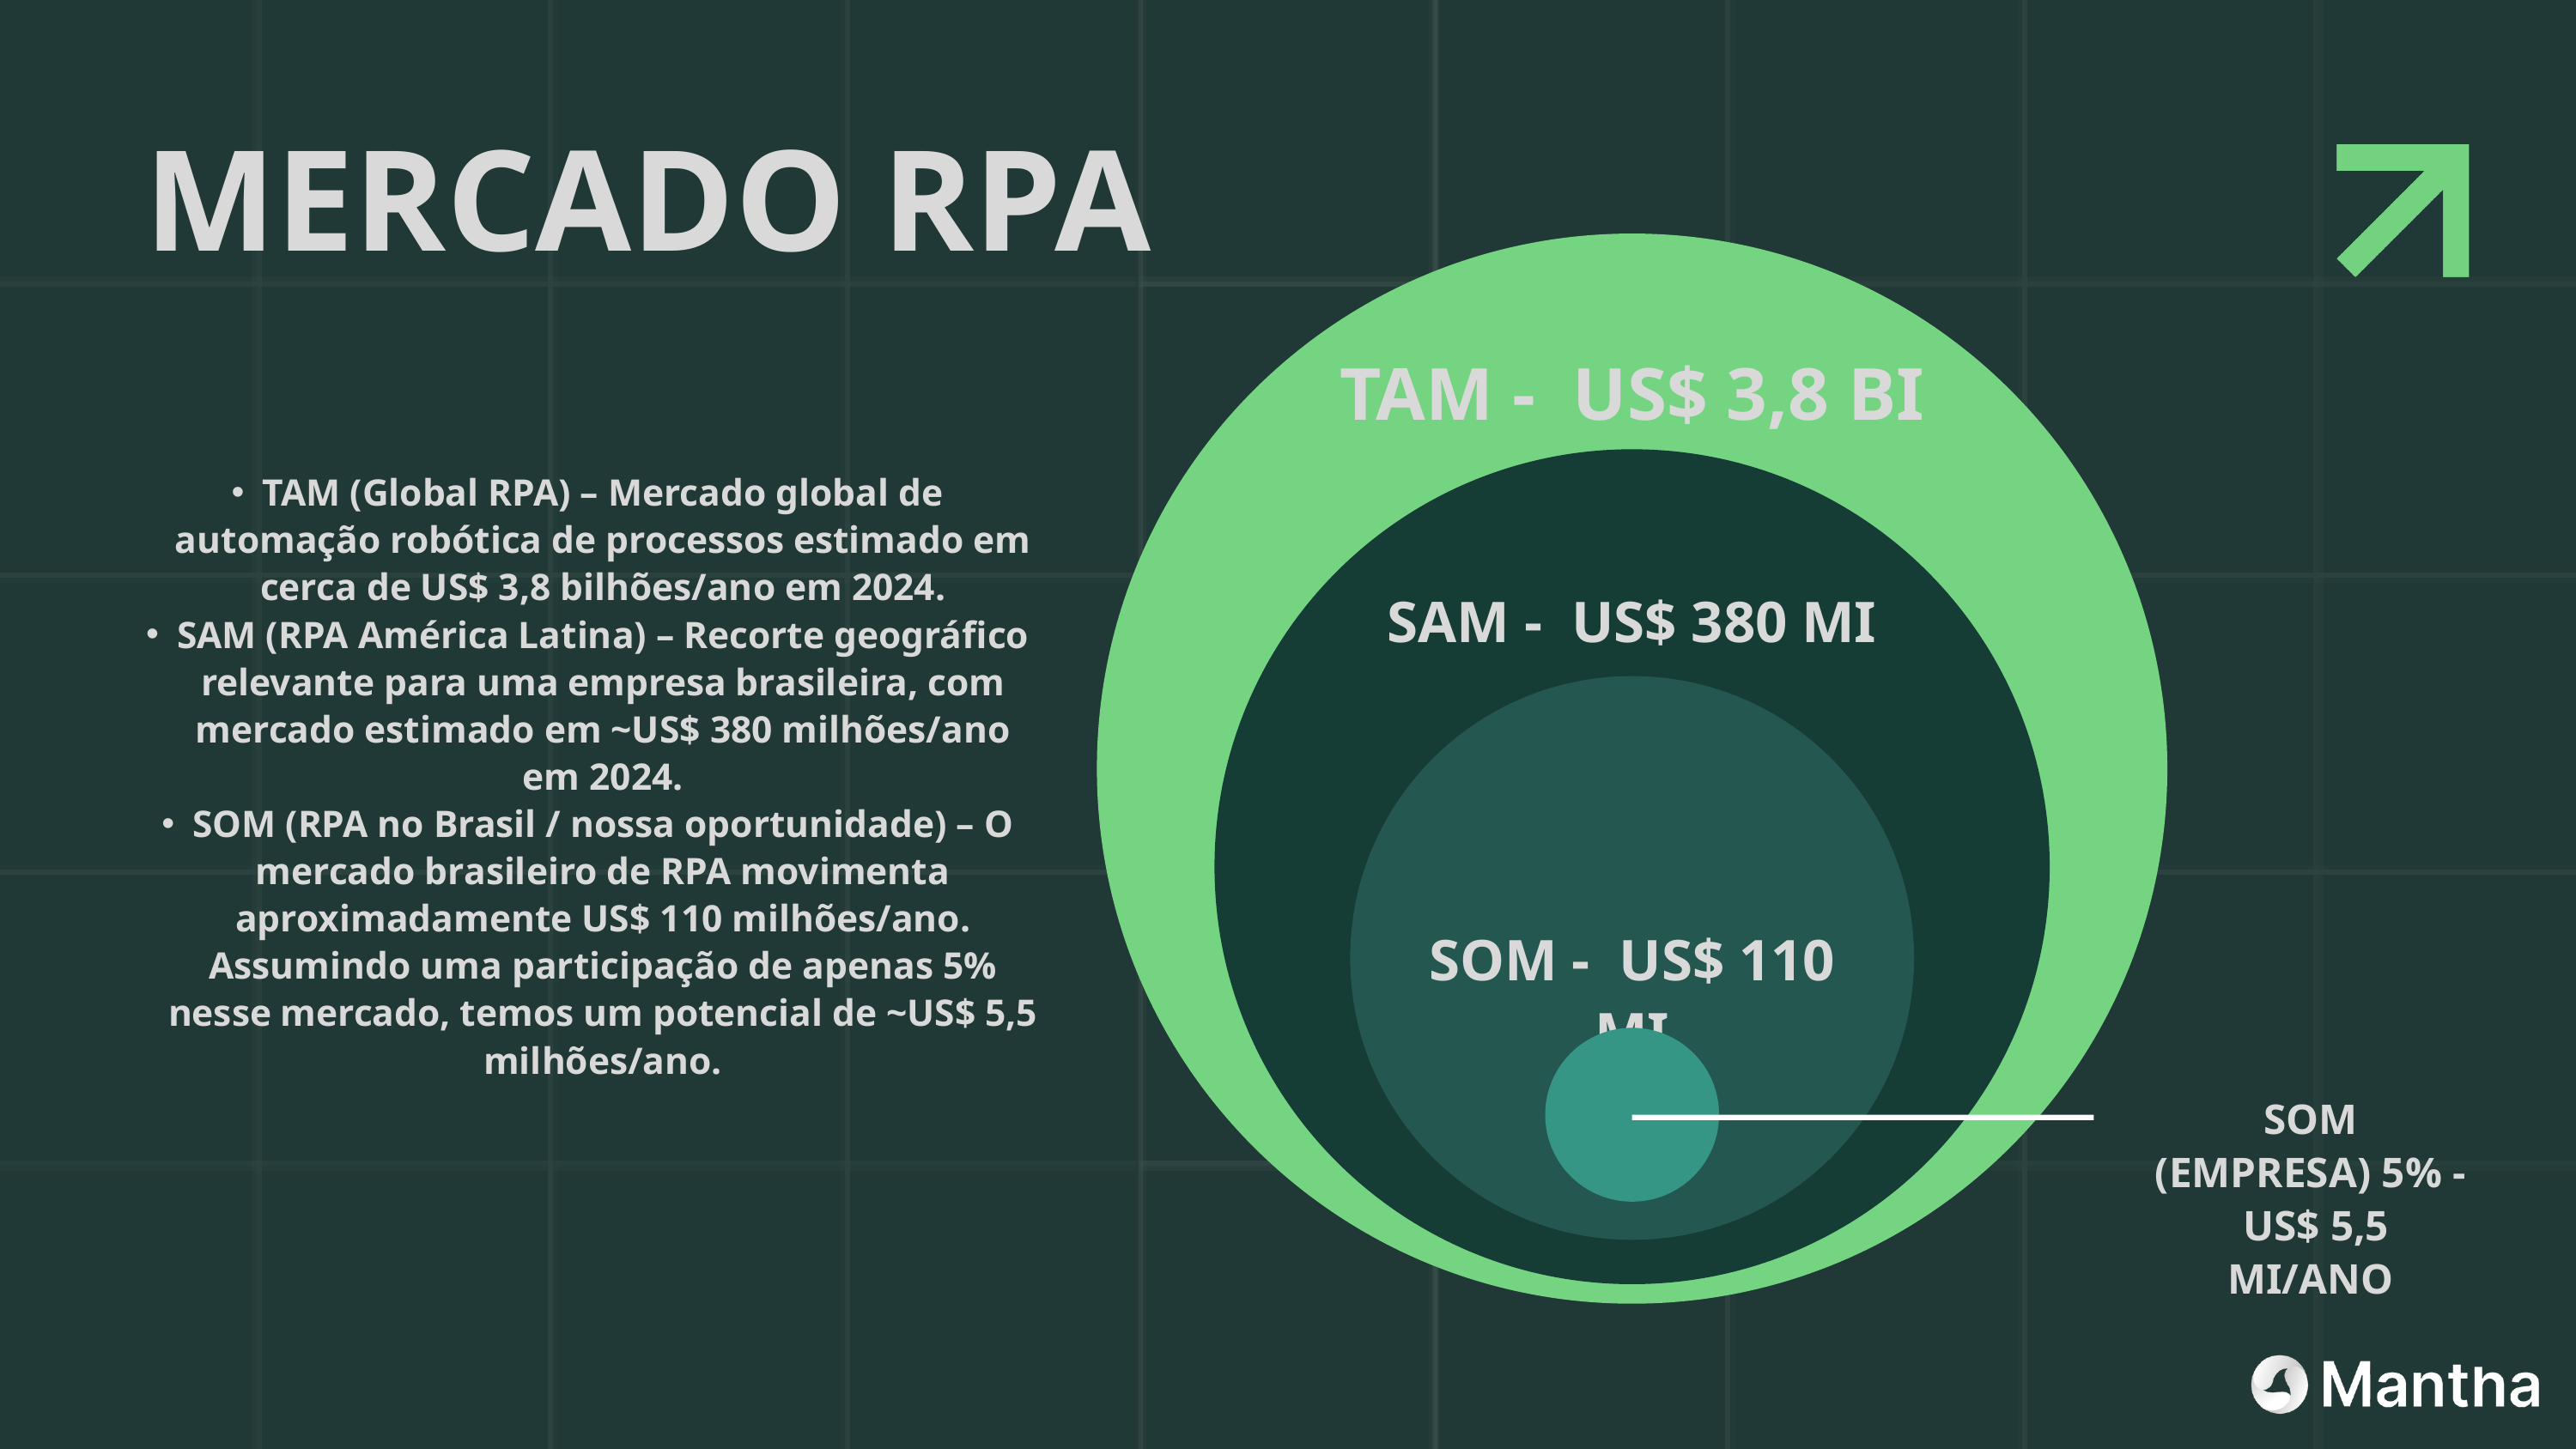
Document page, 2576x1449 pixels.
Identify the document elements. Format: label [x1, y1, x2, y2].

text_box [1350, 676, 1915, 1240]
text_box [1214, 449, 2050, 1285]
text_box [1545, 1028, 1720, 1203]
text_box [1097, 233, 2168, 1304]
text_box [0, 0, 2576, 1449]
